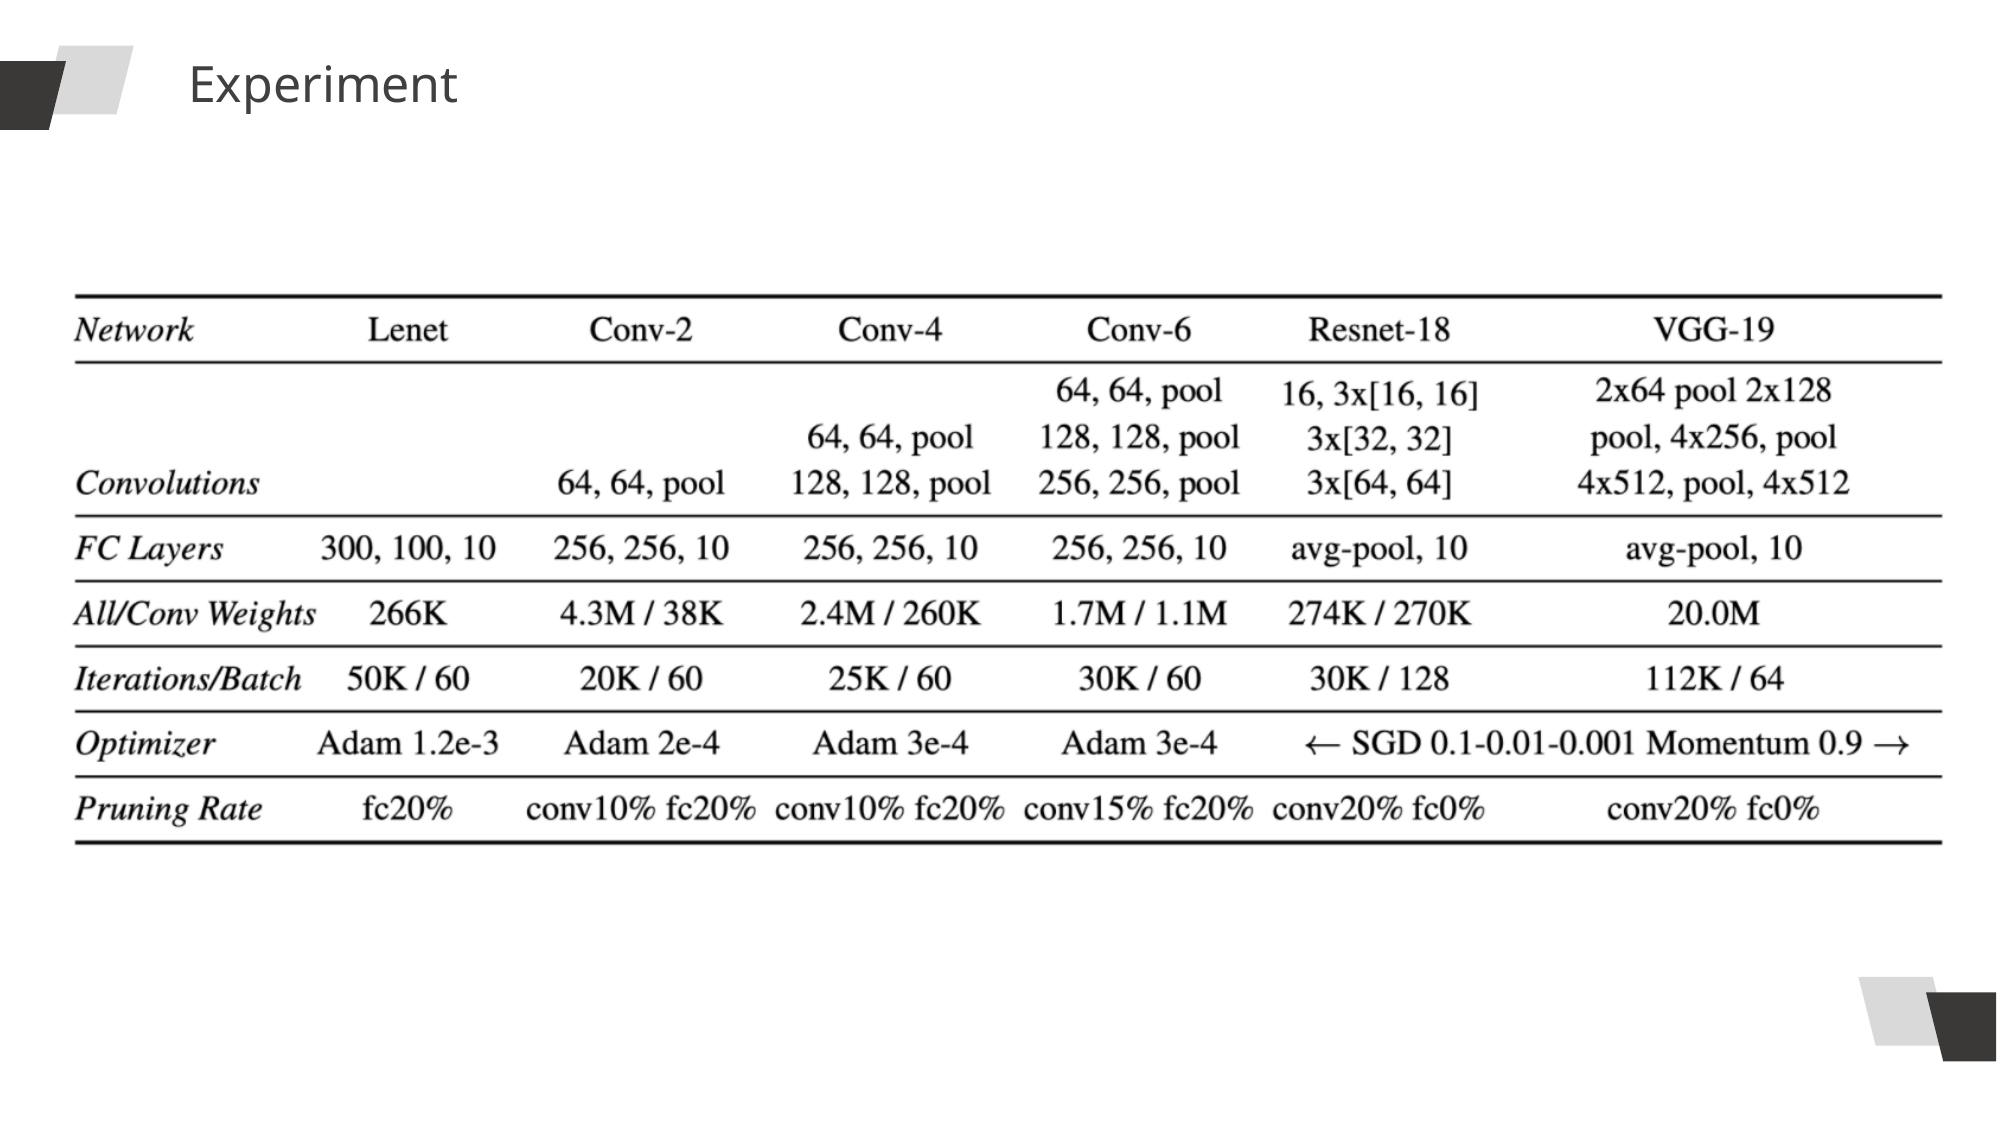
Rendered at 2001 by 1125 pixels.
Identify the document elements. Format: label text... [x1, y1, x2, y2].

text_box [1858, 976, 1997, 1062]
picture [53, 280, 1988, 857]
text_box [0, 45, 134, 130]
text_box Experiment [173, 45, 1064, 121]
